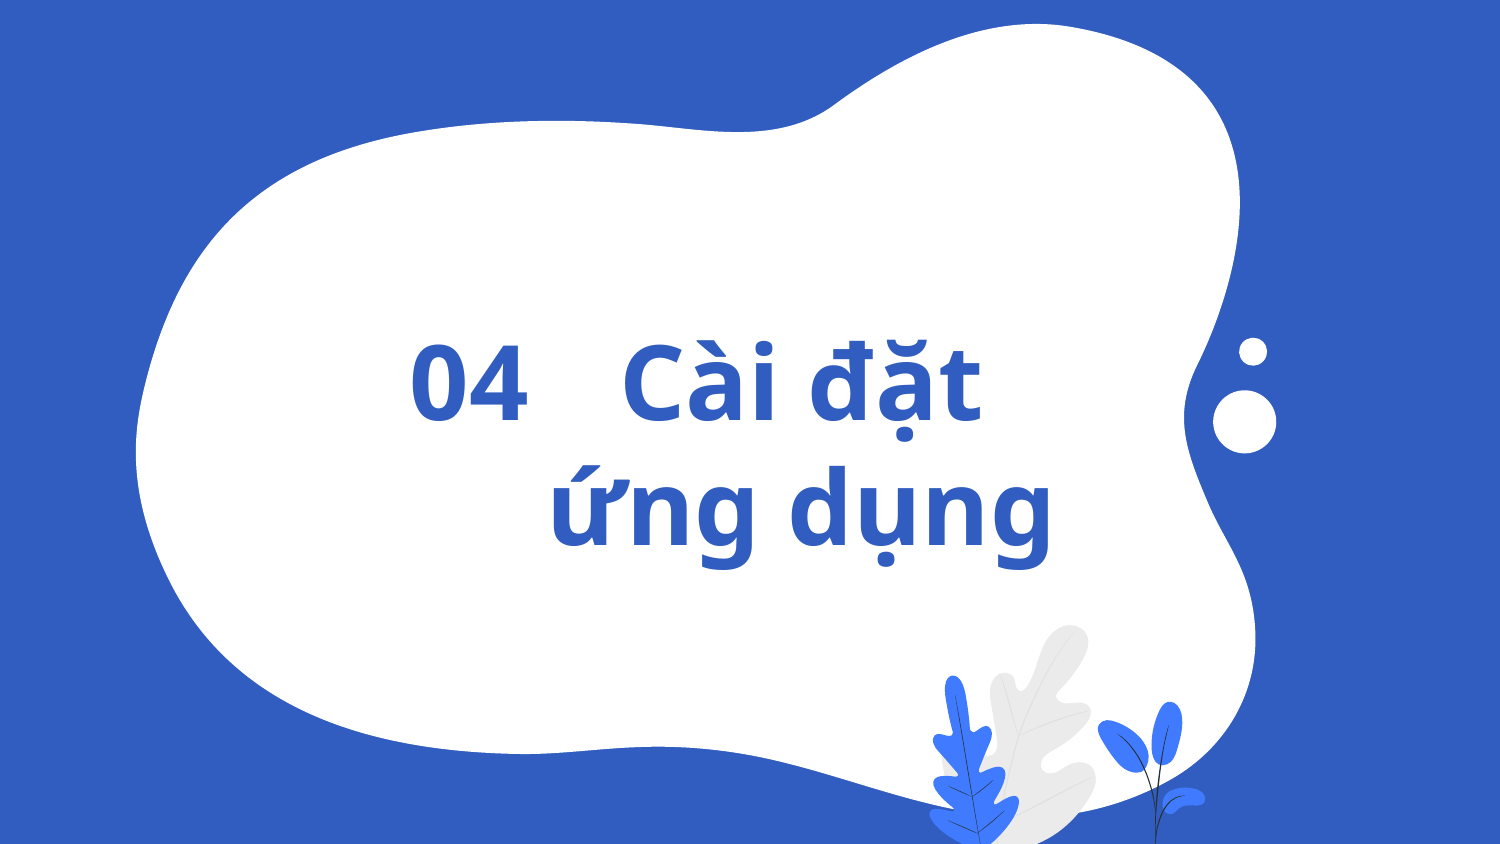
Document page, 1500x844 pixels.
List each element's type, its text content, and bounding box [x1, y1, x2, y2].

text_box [1096, 701, 1207, 844]
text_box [928, 624, 1097, 844]
title Cài đặt ứng dụng [507, 320, 1097, 563]
title 04 [385, 309, 554, 448]
